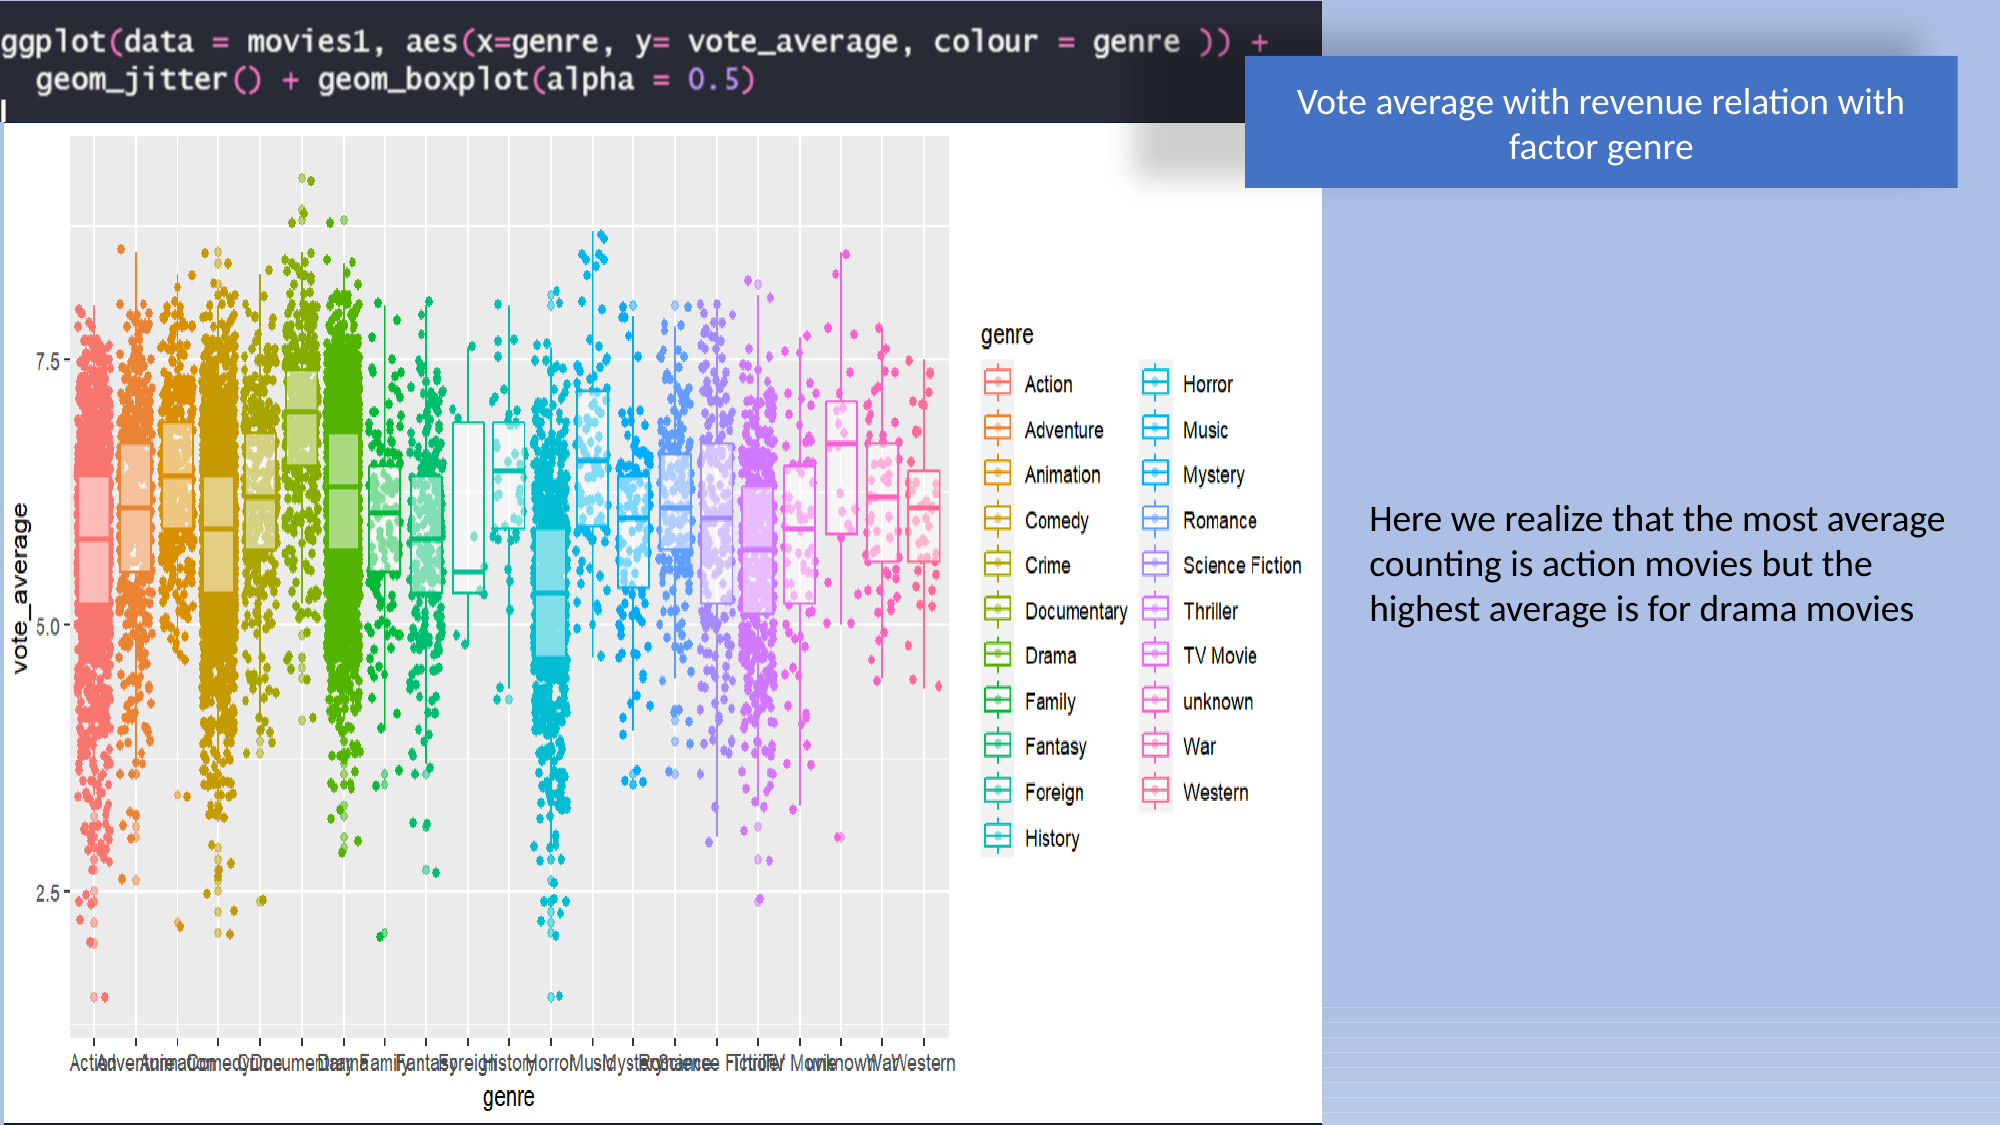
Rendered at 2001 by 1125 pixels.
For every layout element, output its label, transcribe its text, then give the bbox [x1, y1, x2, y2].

text_box Vote average with revenue relation with factor genre [1322, 55, 1959, 189]
text_box Here we realize that the most average counting is action movies but the highest average is for drama movies [1354, 486, 1980, 637]
picture [0, 1, 1322, 1125]
